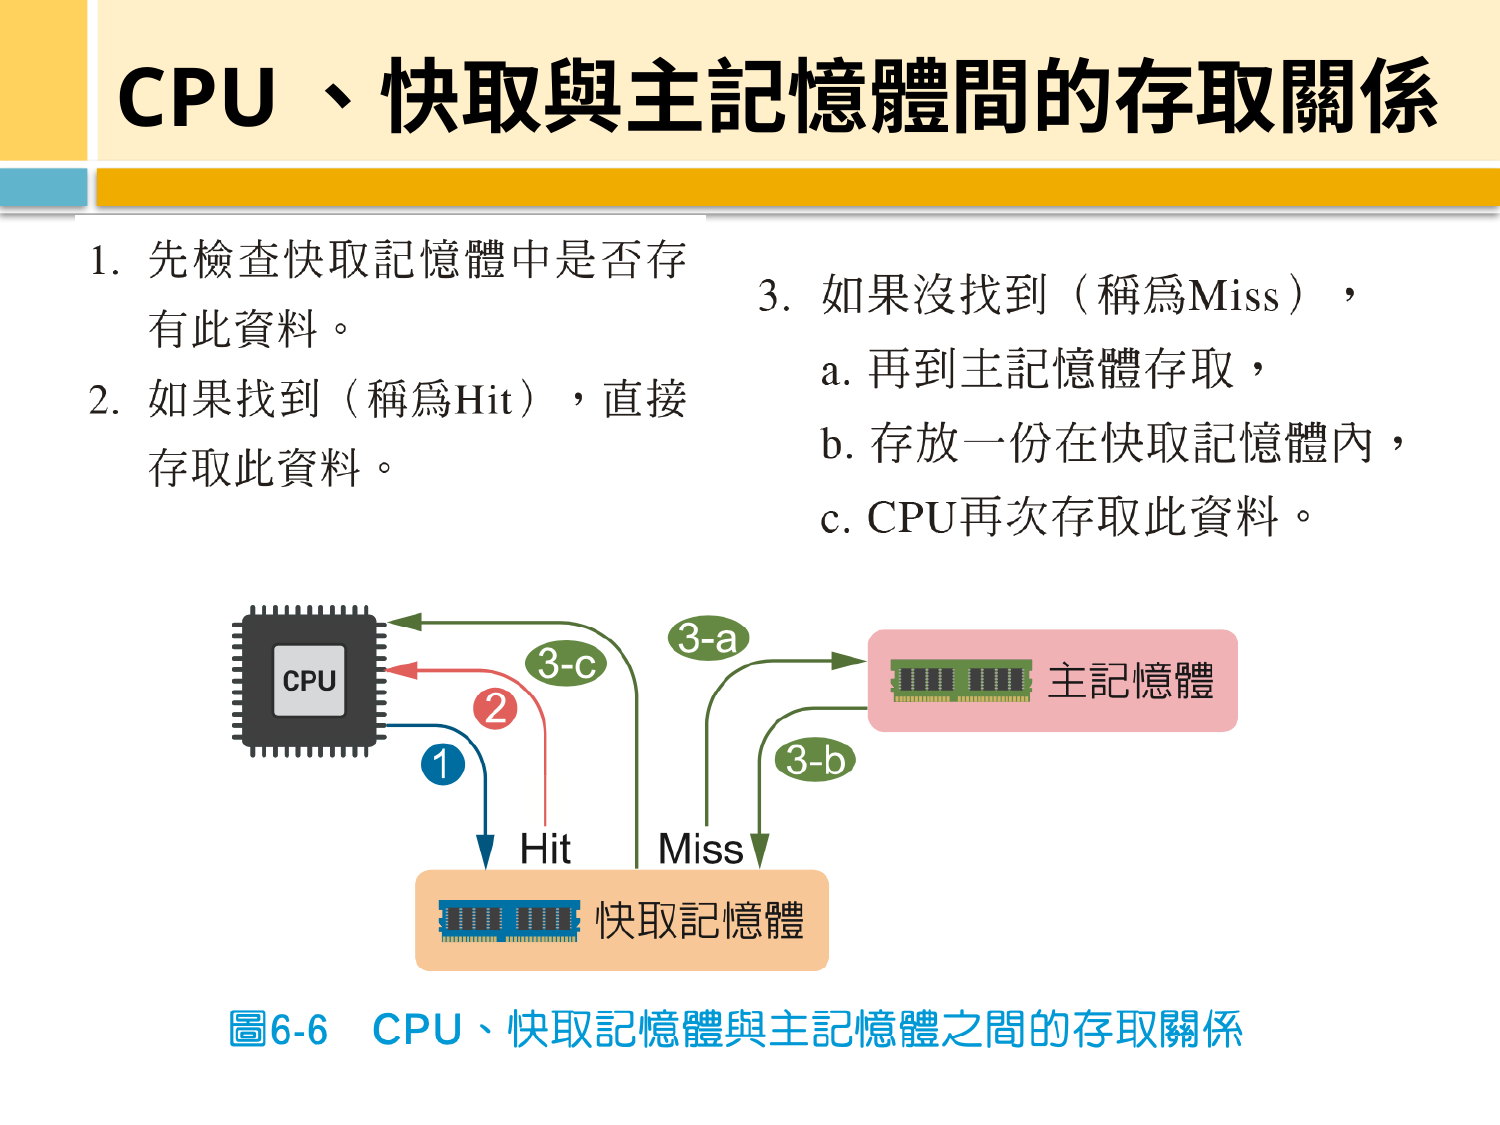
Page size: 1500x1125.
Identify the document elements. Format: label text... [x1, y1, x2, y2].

picture [737, 258, 1426, 560]
title CPU、快取與主記憶體間的存取關係 [100, 26, 1475, 161]
picture [212, 585, 1288, 1065]
picture [74, 215, 706, 505]
